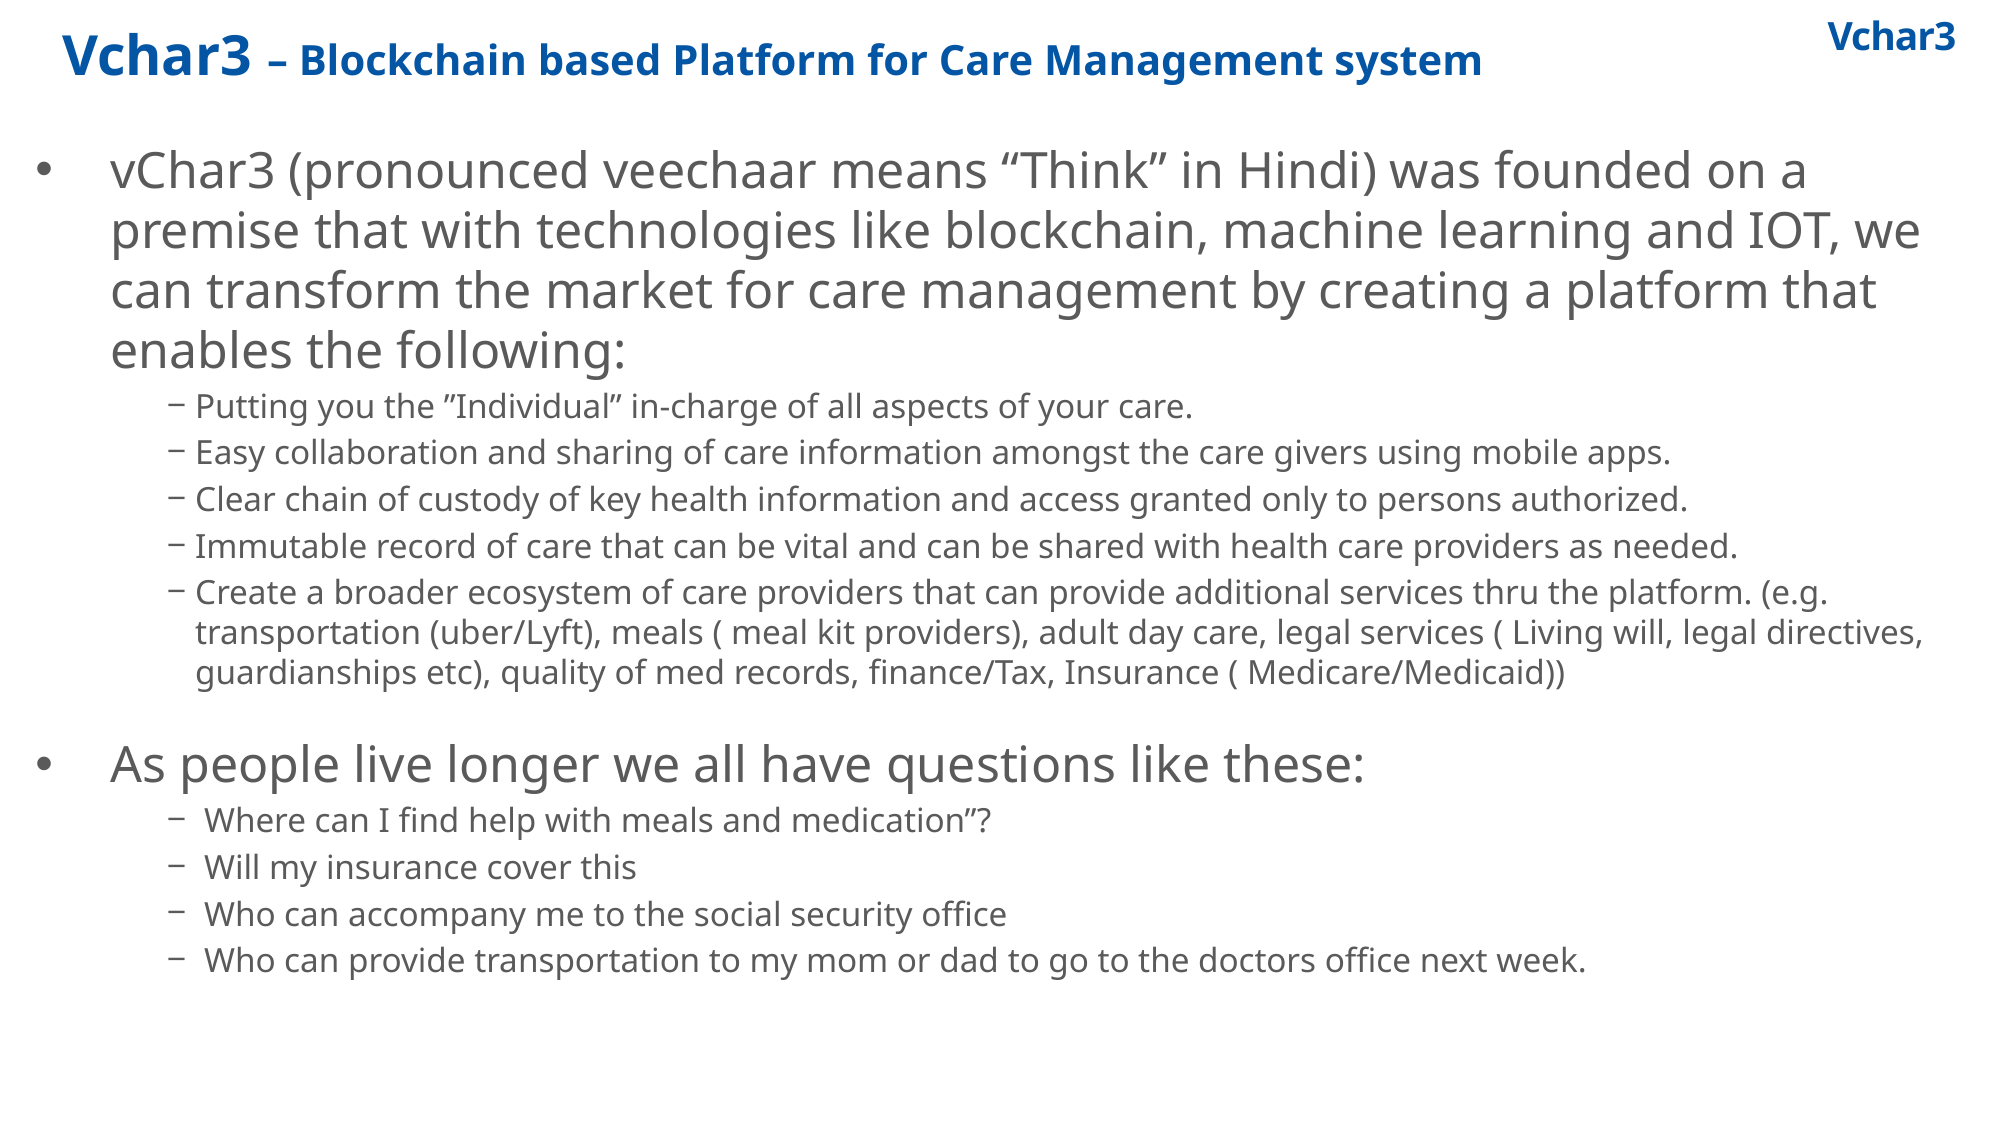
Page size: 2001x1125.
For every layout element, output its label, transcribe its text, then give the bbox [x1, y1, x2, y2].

list vChar3 (pronounced veechaar means “Think” in Hindi) was founded on a premise that with technologies like blockchain, machine learning and IOT, we can transform the market for care management by creating a platform that enables the following: Putting you the ”Individual” in-charge of all aspects of your care. Easy collaboration and sharing of care information amongst the care givers using mobile apps. Clear chain of custody of key health information and access granted only to persons authorized. Immutable record of care that can be vital and can be shared with health care providers as needed. Create a broader ecosystem of care providers that can provide additional services thru the platform. (e.g. transportation (uber/Lyft), meals ( meal kit providers), adult day care, legal services ( Living will, legal directives, guardianships etc), quality of med records, finance/Tax, Insurance ( Medicare/Medicaid)) As people live longer we all have questions like these: Where can I find help with meals and medication”? Will my insurance cover this Who can accompany me to the social security office Who can provide transportation to my mom or dad to go to the doctors office next week. [35, 138, 1955, 1125]
text_box Vchar3 [1827, 7, 2000, 70]
title Vchar3 – Blockchain based Platform for Care Management system [62, 20, 1863, 120]
